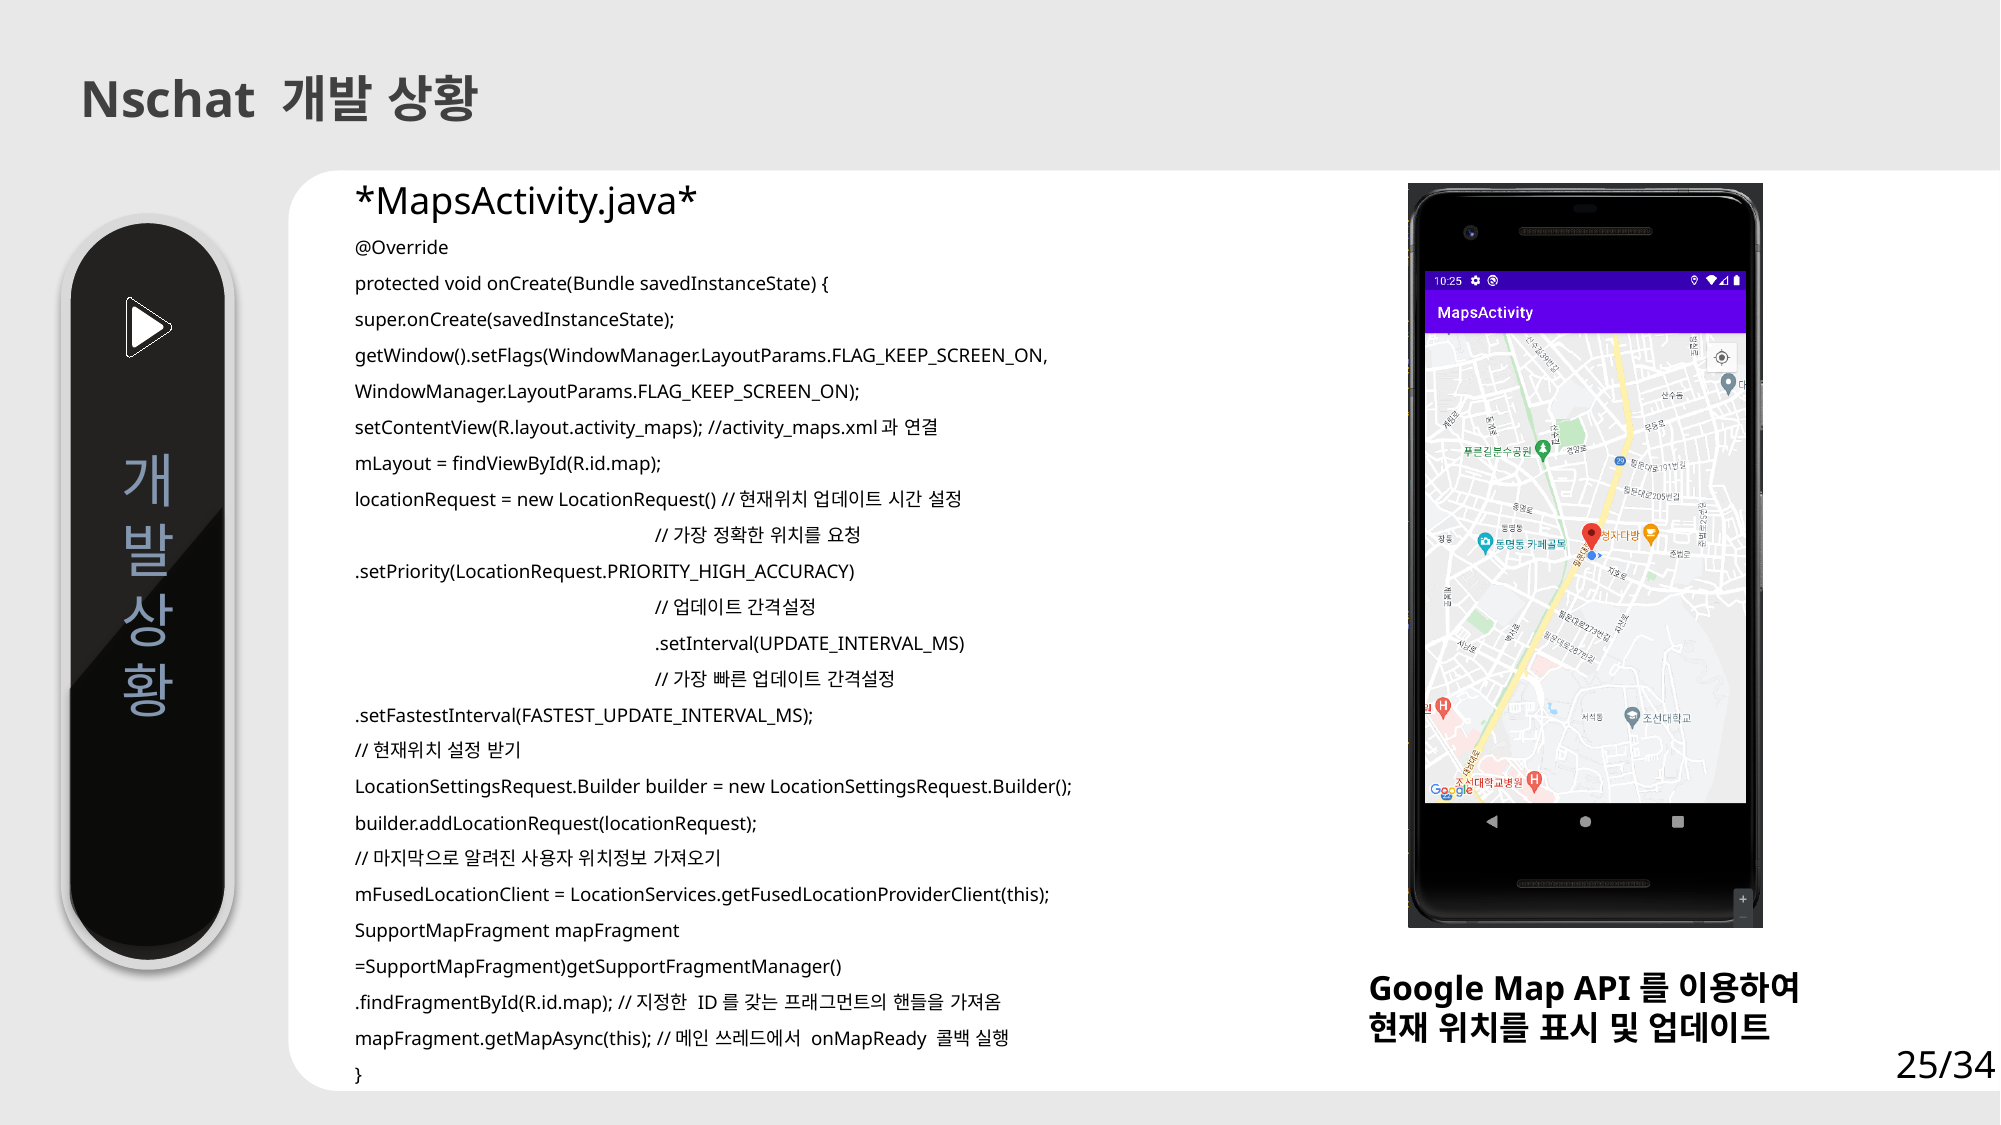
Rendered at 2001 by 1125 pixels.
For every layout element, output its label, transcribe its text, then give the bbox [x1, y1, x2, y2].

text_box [126, 297, 172, 358]
text_box [64, 217, 231, 894]
picture [1408, 183, 1763, 928]
text_box [84, 928, 218, 966]
text_box 25/34 [1881, 1033, 2000, 1094]
text_box Google Map API를 이용하여 현재 위치를 표시 및 업데이트 [1353, 959, 1826, 1055]
text_box Nschat 개발 상황 [65, 30, 506, 136]
text_box *MapsActivity.java* @Override protected void onCreate(Bundle savedInstanceState) { super.onCreate(savedInstanceState); getWindow().setFlags(WindowManager.LayoutParams.FLAG_KEEP_SCREEN_ON, WindowManager.LayoutParams.FLAG_KEEP_SCREEN_ON); setContentView(R.layout.activity_maps); //activity_maps.xml과 연결 mLayout = findViewById(R.id.map); locationRequest = new LocationRequest() //현재위치 업데이트 시간 설정 //가장 정확한 위치를 요청 .setPriority(LocationRequest.PRIORITY_HIGH_ACCURACY) //업데이트 간격설정 .setInterval(UPDATE_INTERVAL_MS) //가장 빠른 업데이트 간격설정 .setFastestInterval(FASTEST_UPDATE_INTERVAL_MS); //현재위치 설정 받기 LocationSettingsRequest.Builder builder = new LocationSettingsRequest.Builder(); builder.addLocationRequest(locationRequest); //마지막으로 알려진 사용자 위치정보 가져오기 mFusedLocationClient = LocationServices.getFusedLocationProviderClient(this); SupportMapFragment mapFragment =SupportMapFragment)getSupportFragmentManager() .findFragmentById(R.id.map); //지정한 ID를 갖는 프래그먼트의 핸들을 가져옴 mapFragment.getMapAsync(this); //메인 쓰레드에서 onMapReady 콜백 실행 } [340, 142, 1177, 1125]
text_box [0, 0, 2000, 1125]
text_box [68, 688, 224, 948]
text_box 개 발 상 황 [69, 436, 226, 871]
